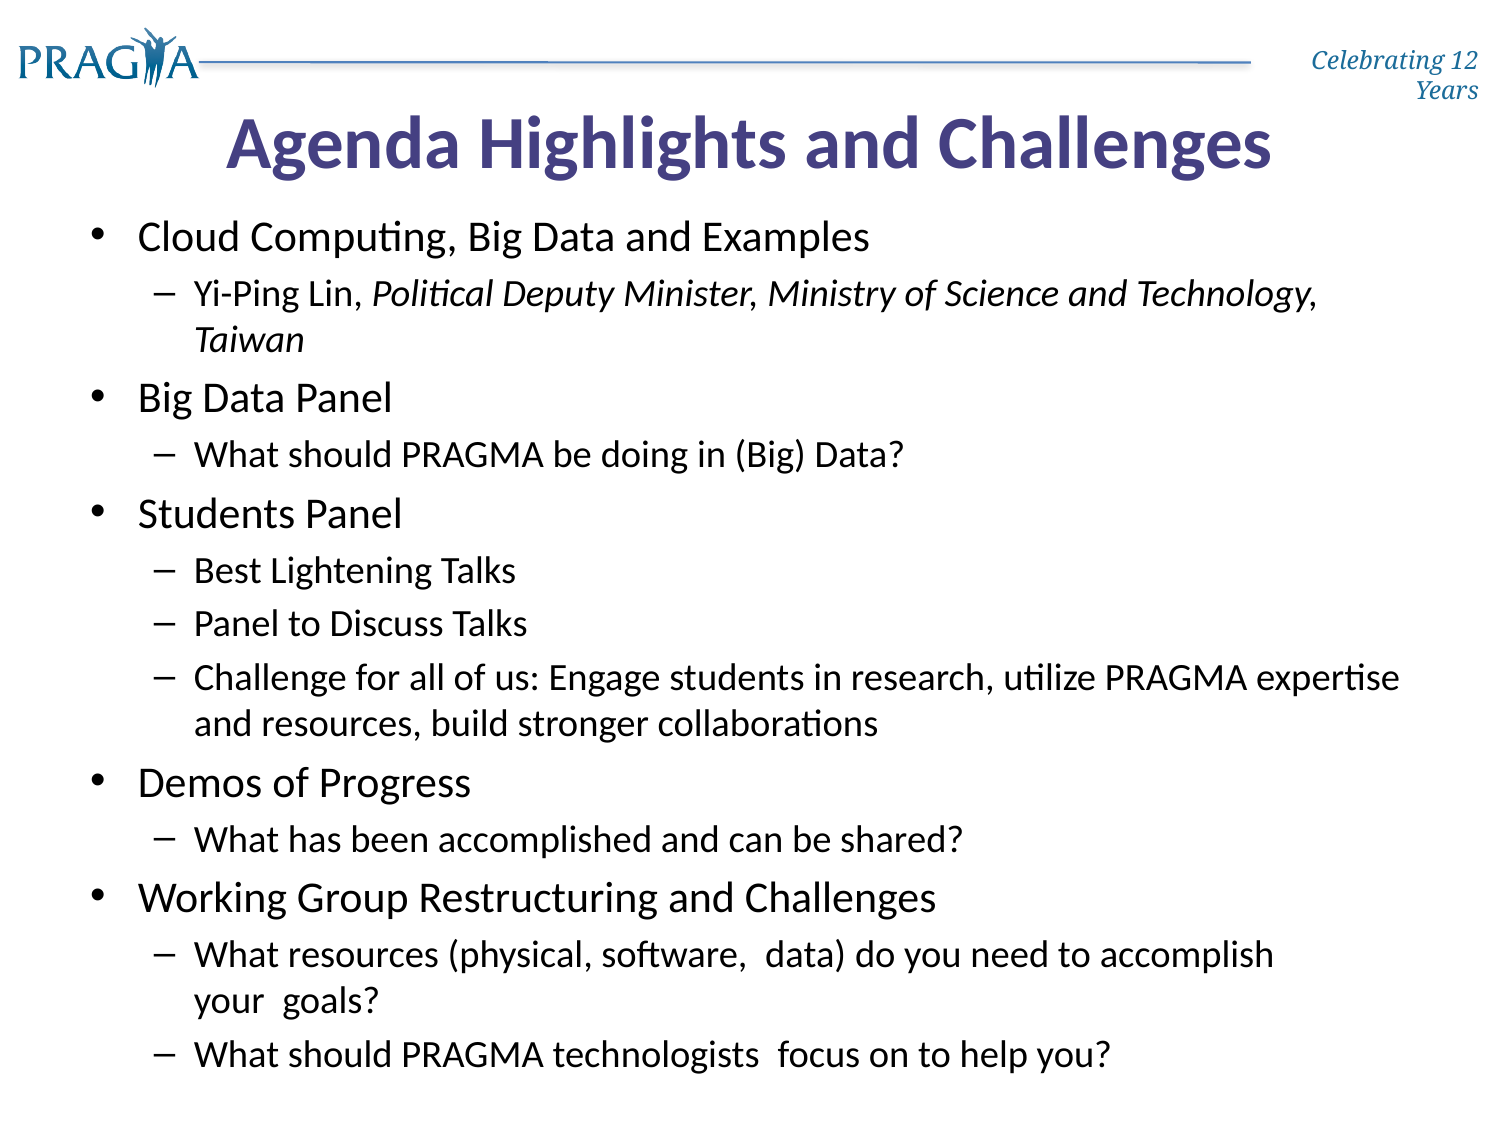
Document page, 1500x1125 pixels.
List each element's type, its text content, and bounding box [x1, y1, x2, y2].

title Agenda Highlights and Challenges [75, 45, 1425, 200]
list Cloud Computing, Big Data and Examples Yi-Ping Lin, Political Deputy Minister, Ministry of Science and Technology, Taiwan Big Data Panel What should PRAGMA be doing in (Big) Data? Students Panel Best Lightening Talks Panel to Discuss Talks Challenge for all of us: Engage students in research, utilize PRAGMA expertise and resources, build stronger collaborations Demos of Progress What has been accomplished and can be shared? Working Group Restructuring and Challenges What resources (physical, software, data) do you need to accomplish your goals? What should PRAGMA technologists focus on to help you? [75, 200, 1425, 1088]
picture [18, 27, 200, 88]
